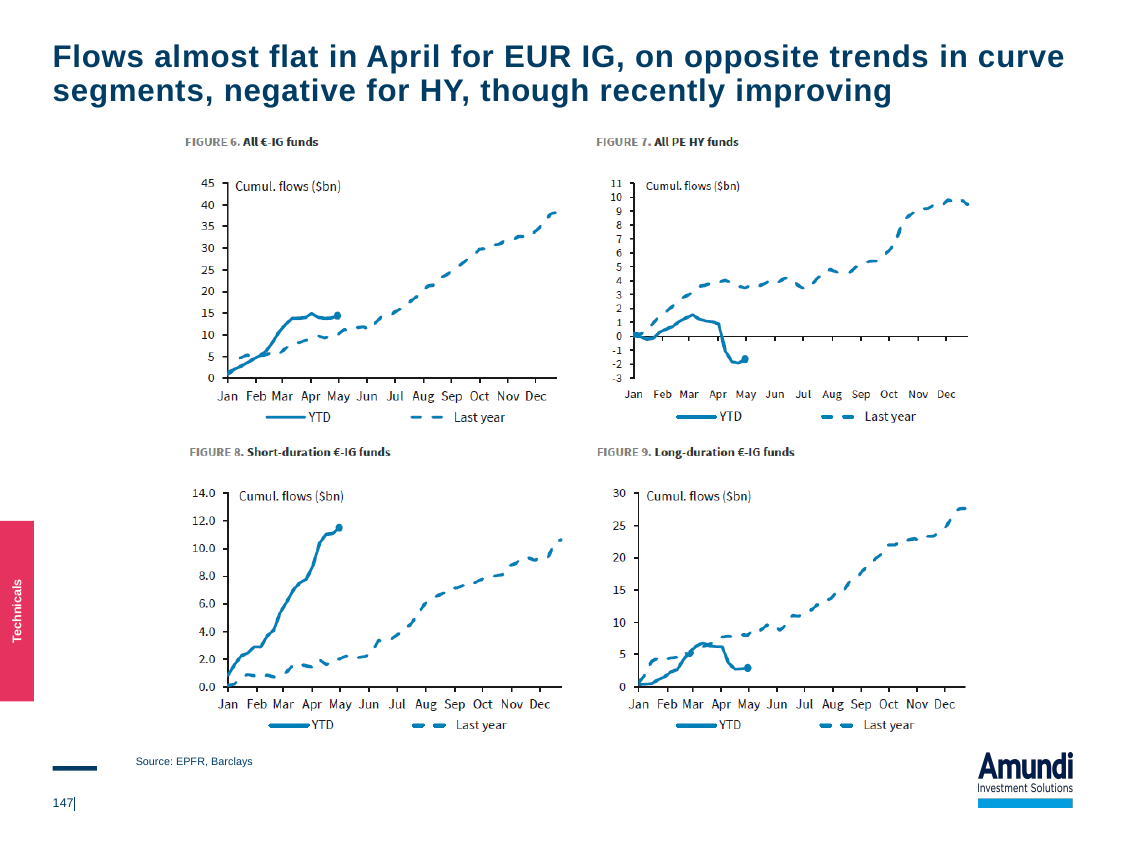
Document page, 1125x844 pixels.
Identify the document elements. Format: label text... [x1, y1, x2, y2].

picture [175, 440, 986, 739]
title Flows almost flat in April for EUR IG, on opposite trends in curve segments, negative for HY, though recently improving [52, 40, 1108, 118]
slide_number 147 [52, 794, 75, 817]
text_box Technicals [0, 520, 34, 702]
picture [175, 122, 986, 433]
text_box Source: EPFR, Barclays [121, 747, 699, 775]
picture [978, 752, 1073, 798]
